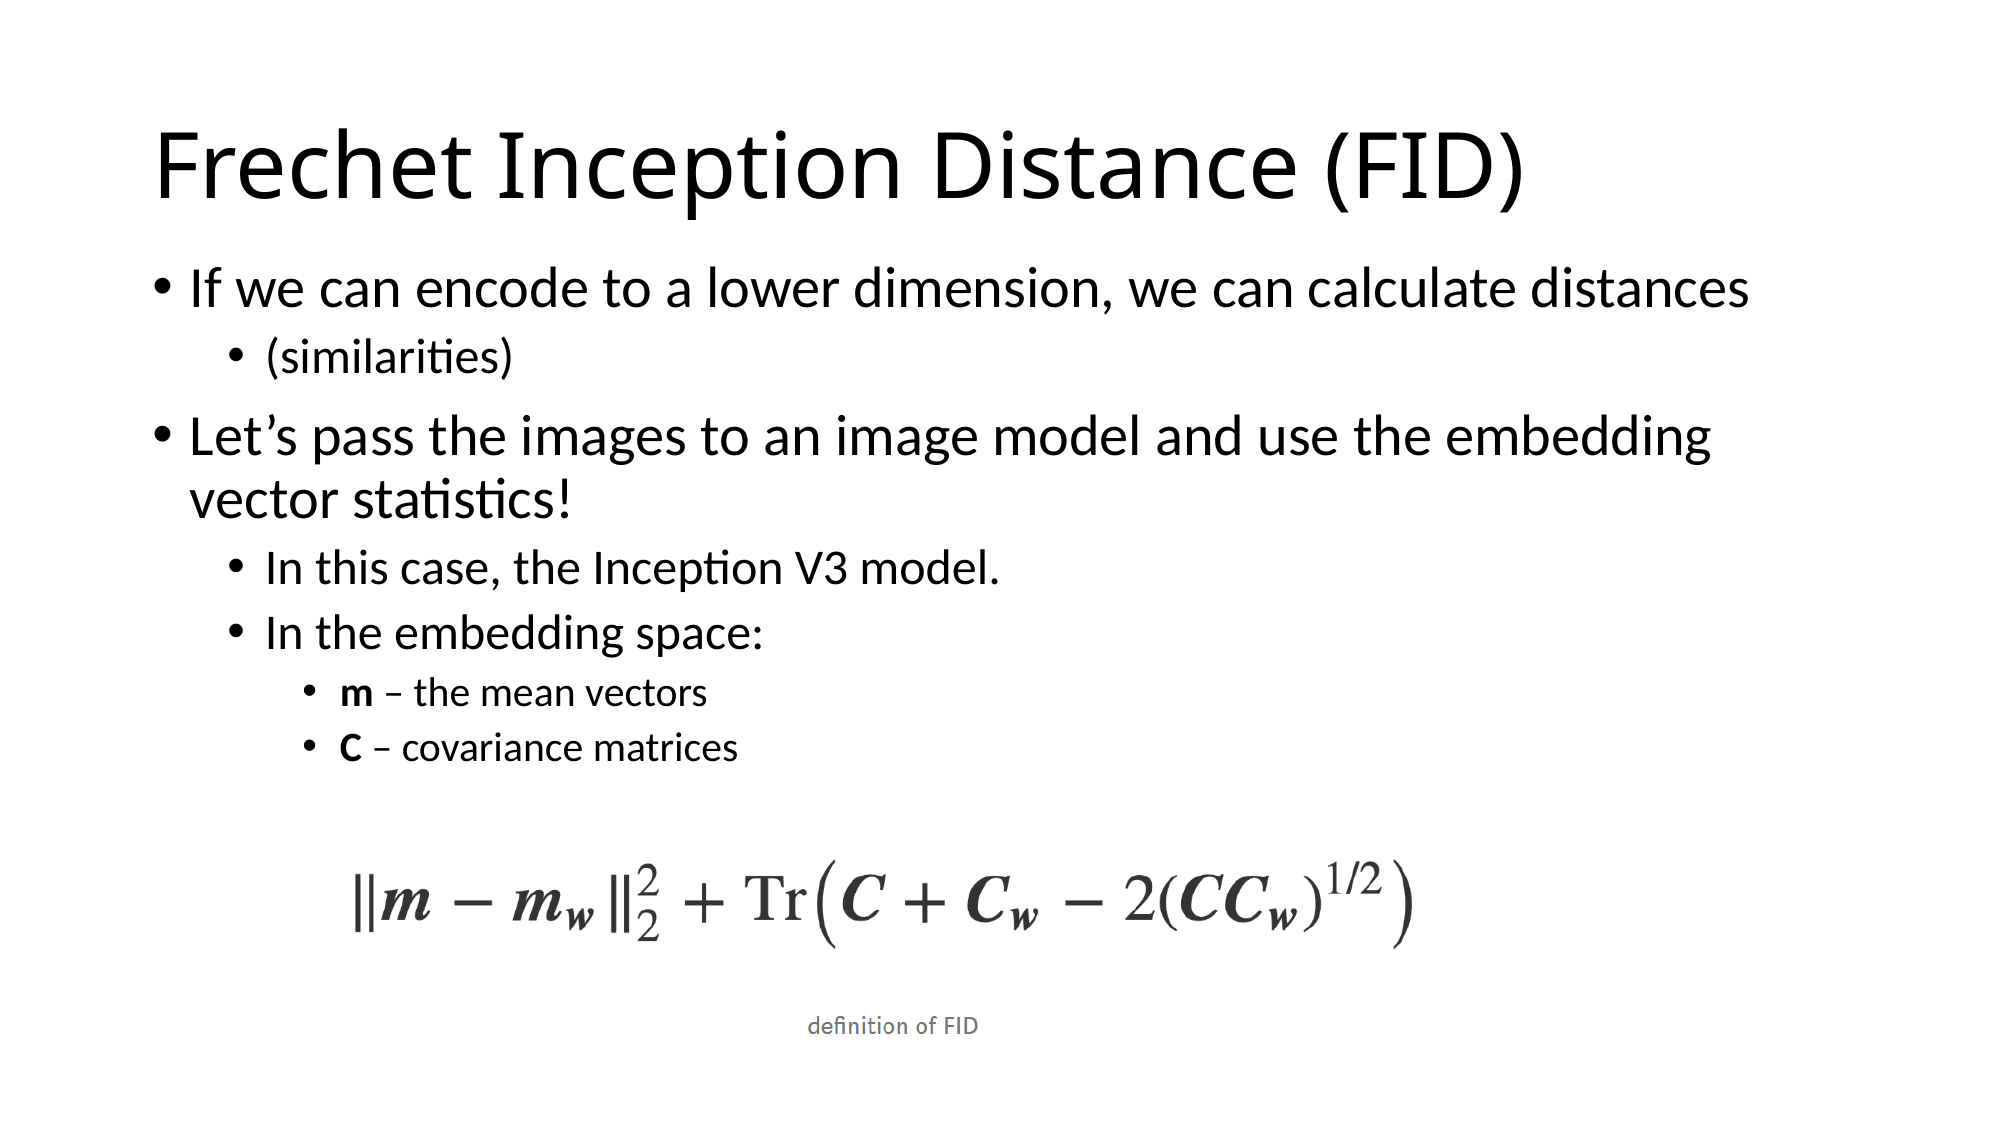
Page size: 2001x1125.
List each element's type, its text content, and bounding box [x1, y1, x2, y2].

list If we can encode to a lower dimension, we can calculate distances (similarities) Let’s pass the images to an image model and use the embedding vector statistics! In this case, the Inception V3 model. In the embedding space: m – the mean vectors C – covariance matrices [137, 249, 1863, 964]
title Frechet Inception Distance (FID) [137, 59, 1863, 249]
picture [319, 843, 1436, 1046]
